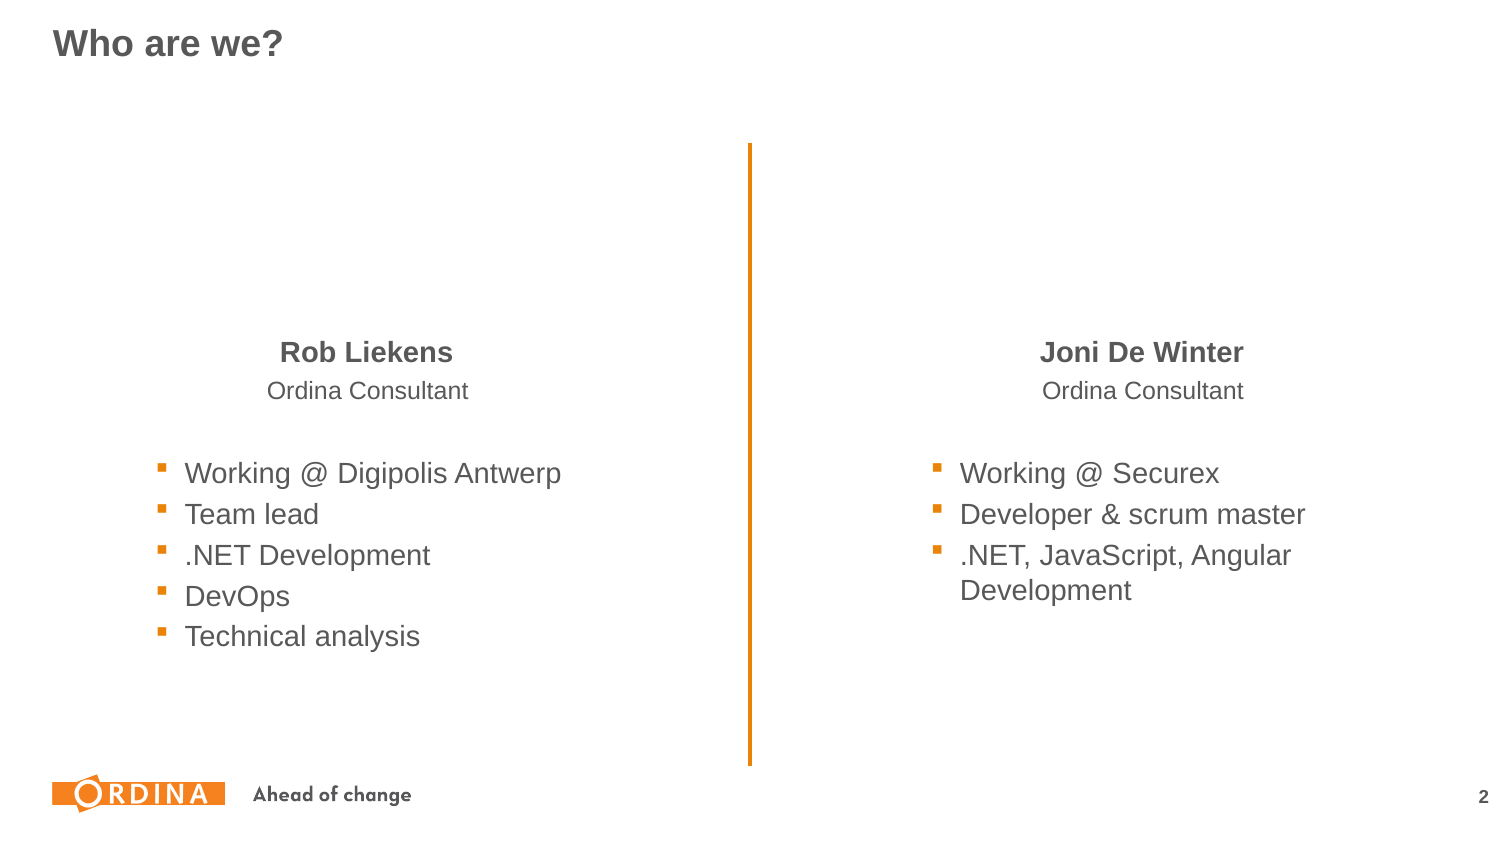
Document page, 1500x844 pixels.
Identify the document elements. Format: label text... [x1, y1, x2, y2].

title Who are we? [52, 18, 520, 60]
list Ordina Consultant [930, 372, 1356, 408]
list Rob Liekens [154, 333, 580, 369]
list Joni De Winter [929, 333, 1355, 369]
list Working @ Digipolis Antwerp Team lead .NET Development DevOps Technical analysis [155, 454, 580, 746]
list Working @ Securex Developer & scrum master .NET, JavaScript, Angular Development [930, 454, 1355, 746]
list Ordina Consultant [155, 372, 581, 408]
picture [52, 774, 412, 813]
